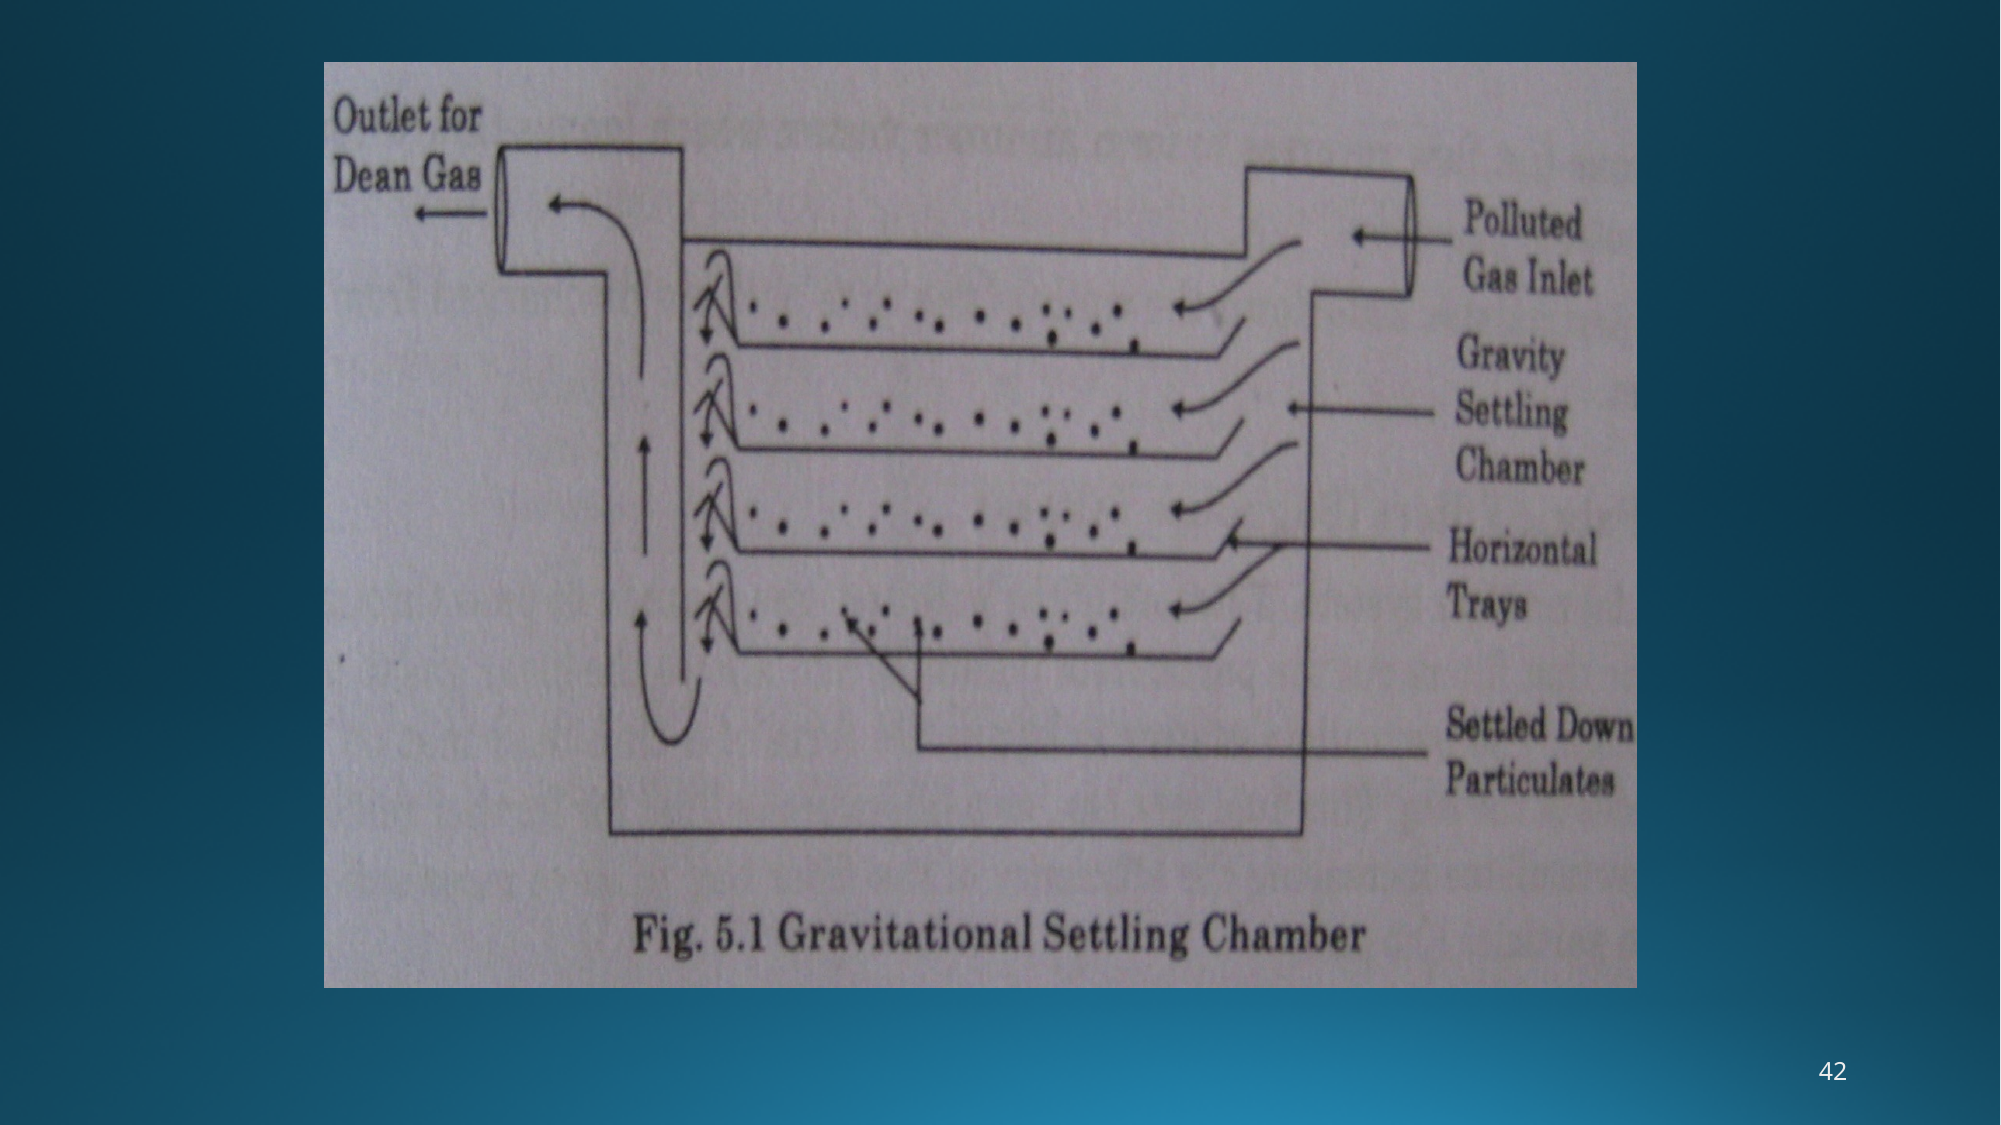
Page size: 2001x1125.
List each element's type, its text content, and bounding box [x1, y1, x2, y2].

picture [0, 0, 2001, 1125]
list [324, 62, 1637, 988]
slide_number 42 [1412, 1042, 1863, 1103]
